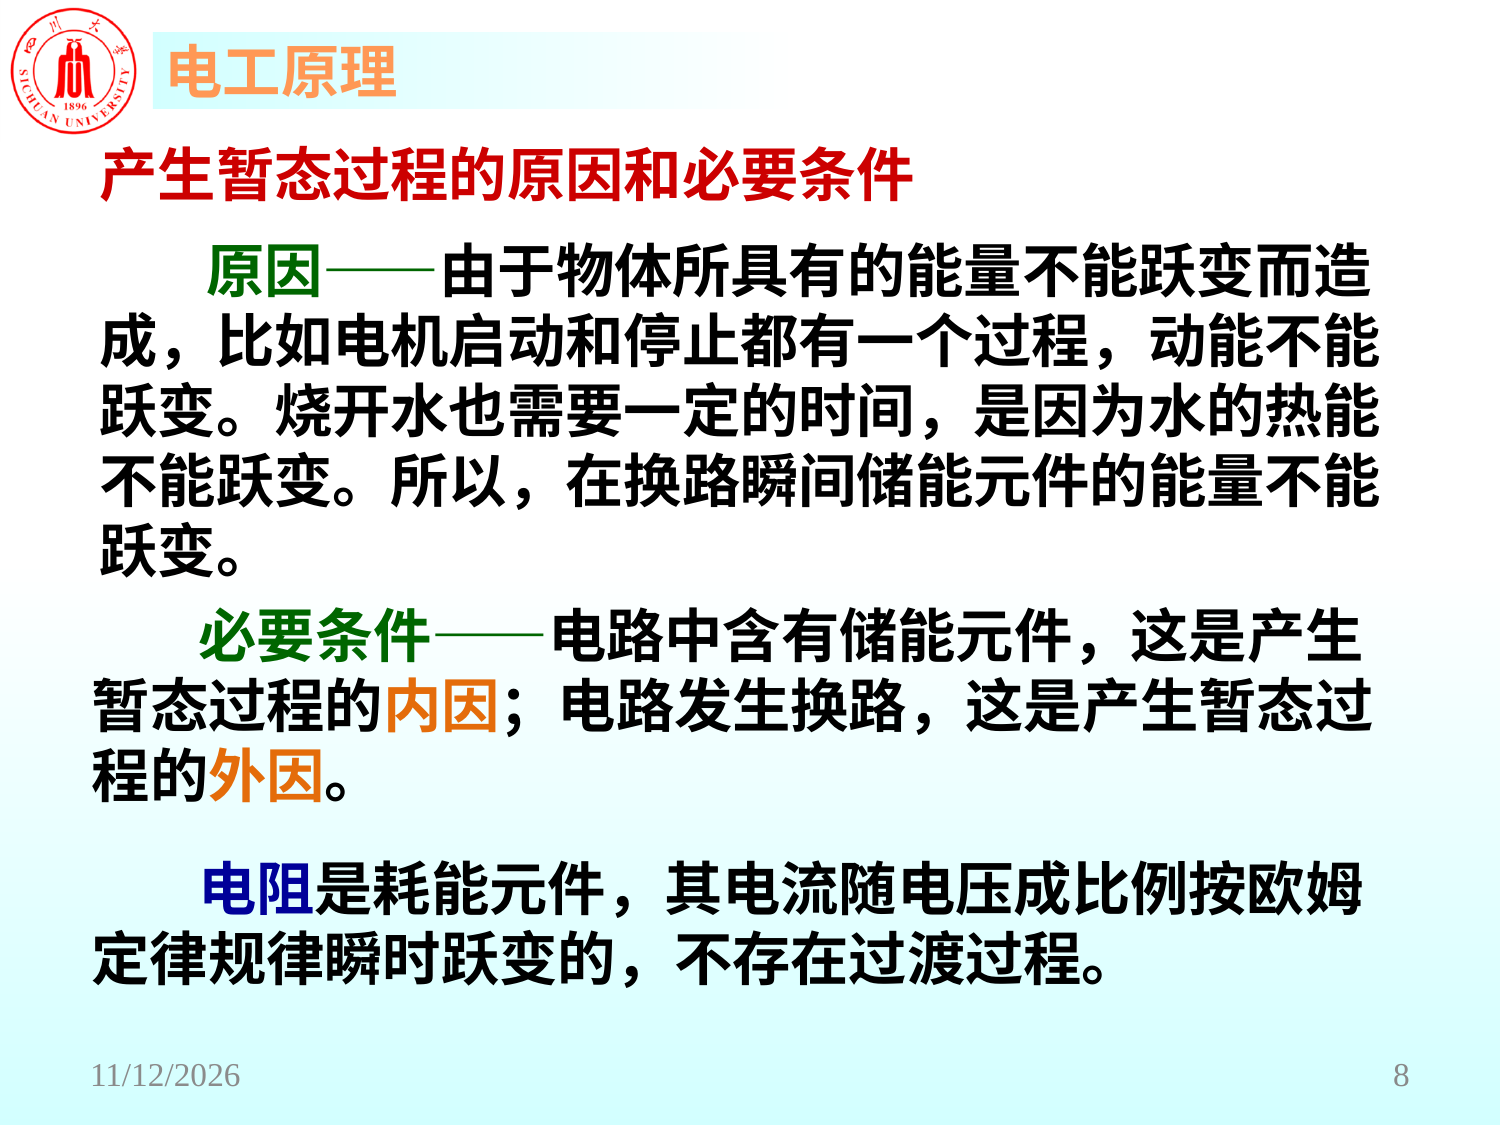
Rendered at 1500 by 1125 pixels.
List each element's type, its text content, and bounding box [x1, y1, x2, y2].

slide_number 8 [1074, 1042, 1425, 1103]
text_box 电阻是耗能元件，其电流随电压成比例按欧姆定律规律瞬时跃变的，不存在过渡过程。 [76, 844, 1396, 1000]
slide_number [75, 1042, 425, 1103]
text_box 必要条件——电路中含有储能元件，这是产生暂态过程的内因；电路发生换路，这是产生暂态过程的外因。 [76, 574, 1404, 835]
text_box 产生暂态过程的原因和必要条件 [84, 125, 1001, 207]
text_box 原因——由于物体所具有的能量不能跃变而造成，比如电机启动和停止都有一个过程，动能不能跃变。烧开水也需要一定的时间，是因为水的热能不能跃变。所以，在换路瞬间储能元件的能量不能跃变。 [84, 207, 1412, 610]
